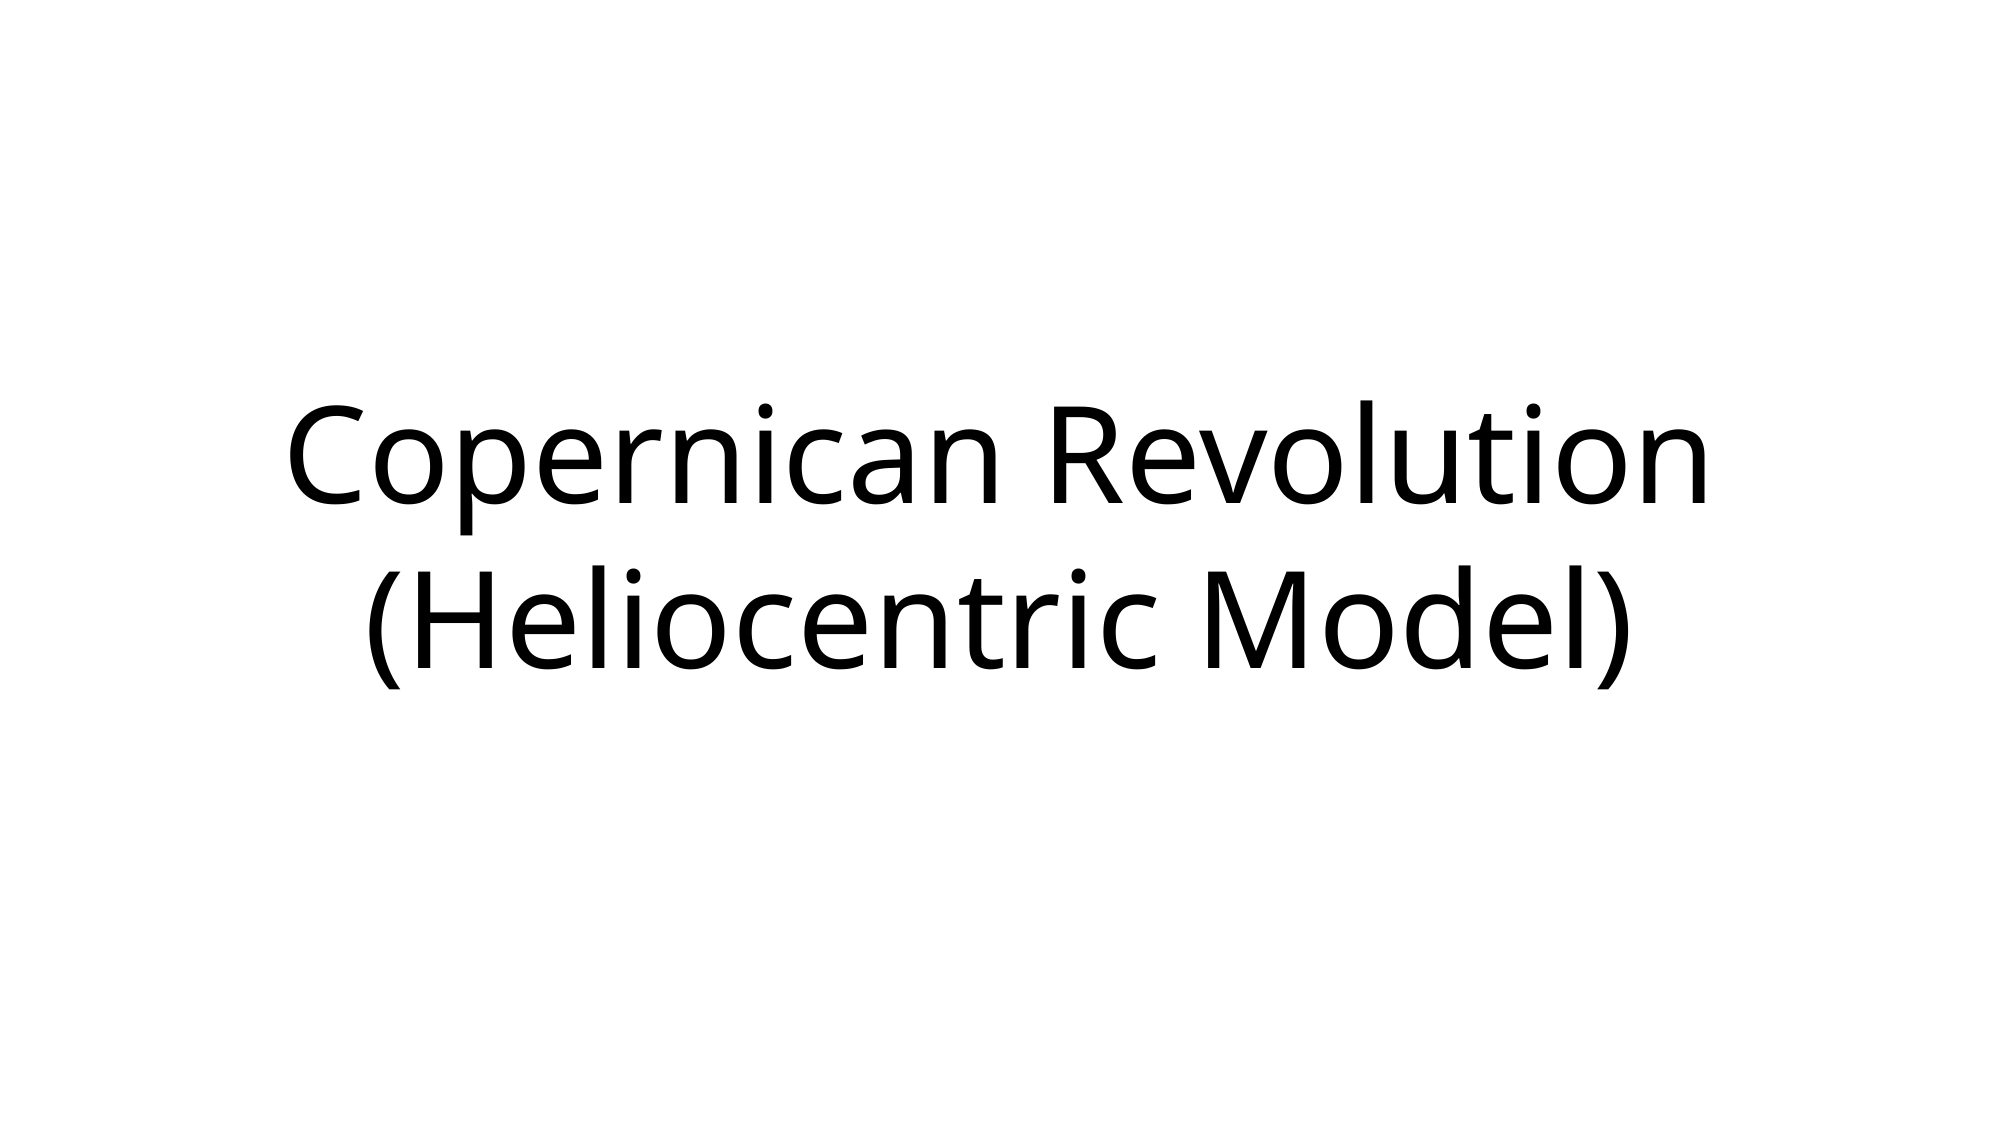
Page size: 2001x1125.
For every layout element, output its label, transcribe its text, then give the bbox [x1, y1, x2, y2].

title Copernican Revolution (Heliocentric Model) [249, 317, 1750, 710]
